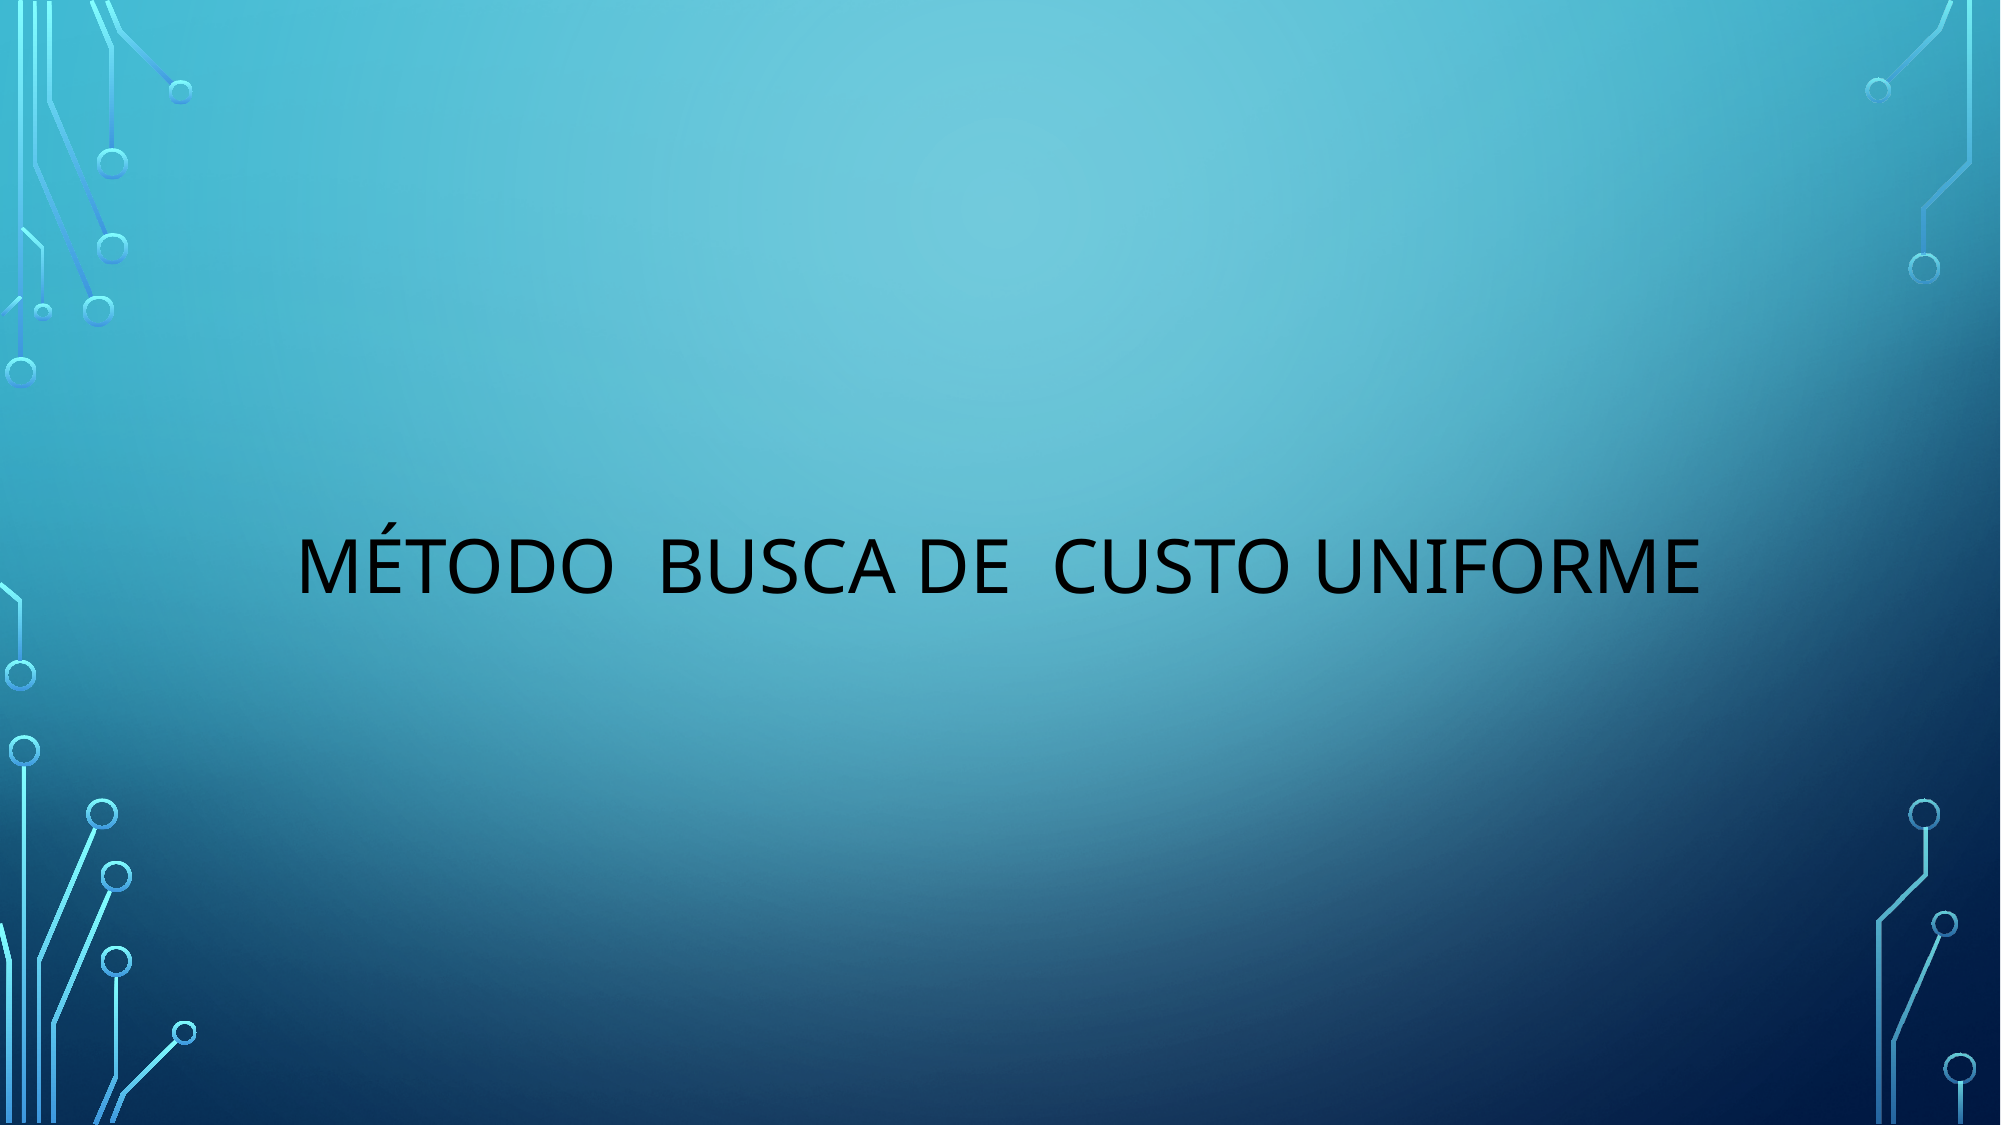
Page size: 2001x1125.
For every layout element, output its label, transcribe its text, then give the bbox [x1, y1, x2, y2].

title Método Busca de custo Uniforme [187, 338, 1813, 720]
